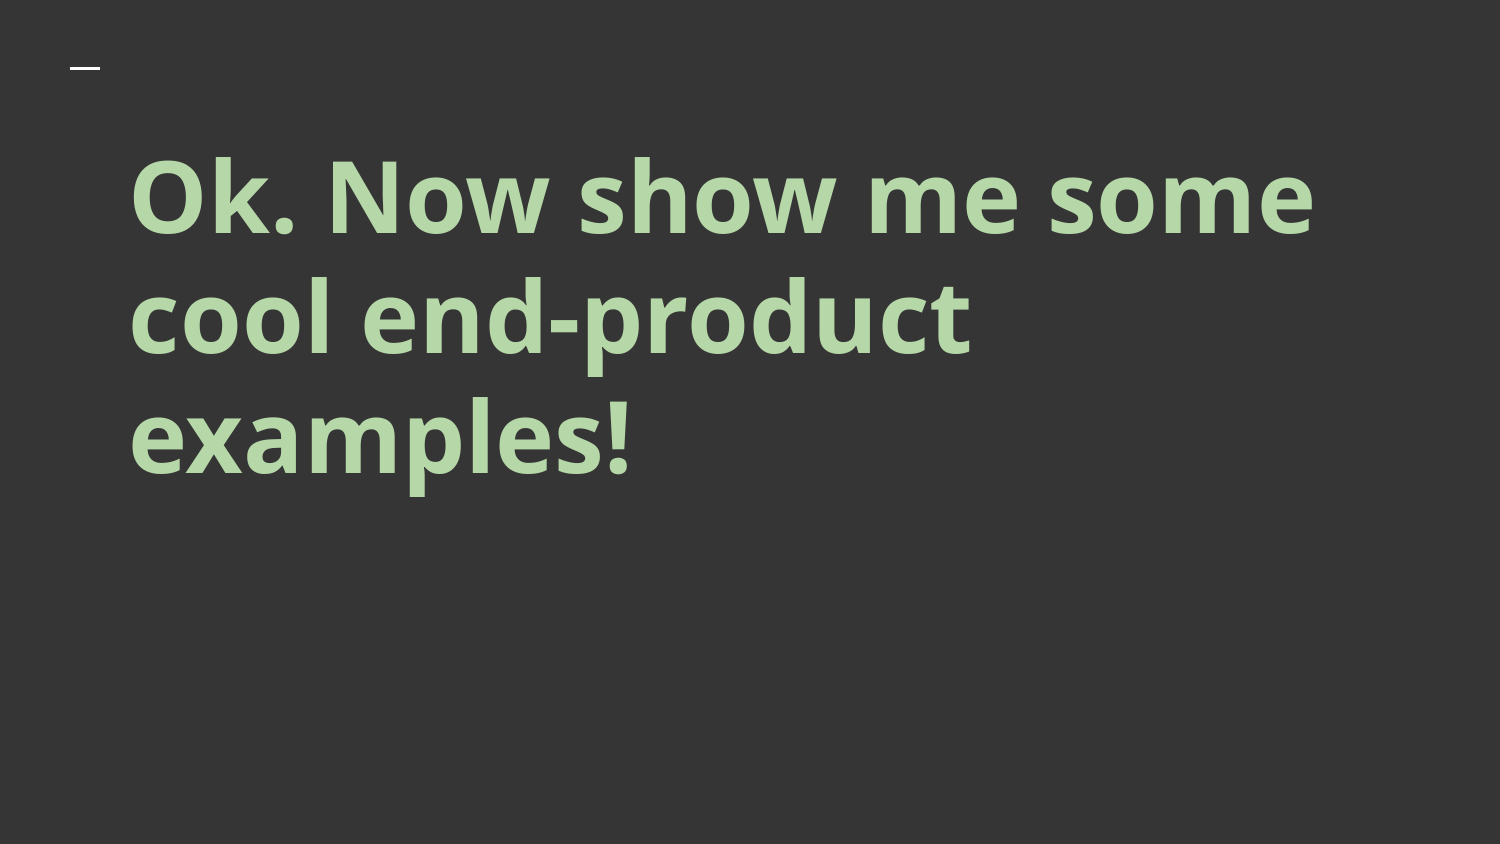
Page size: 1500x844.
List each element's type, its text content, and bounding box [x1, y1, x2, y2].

title Ok. Now show me some cool end-product examples! [114, 118, 1354, 748]
